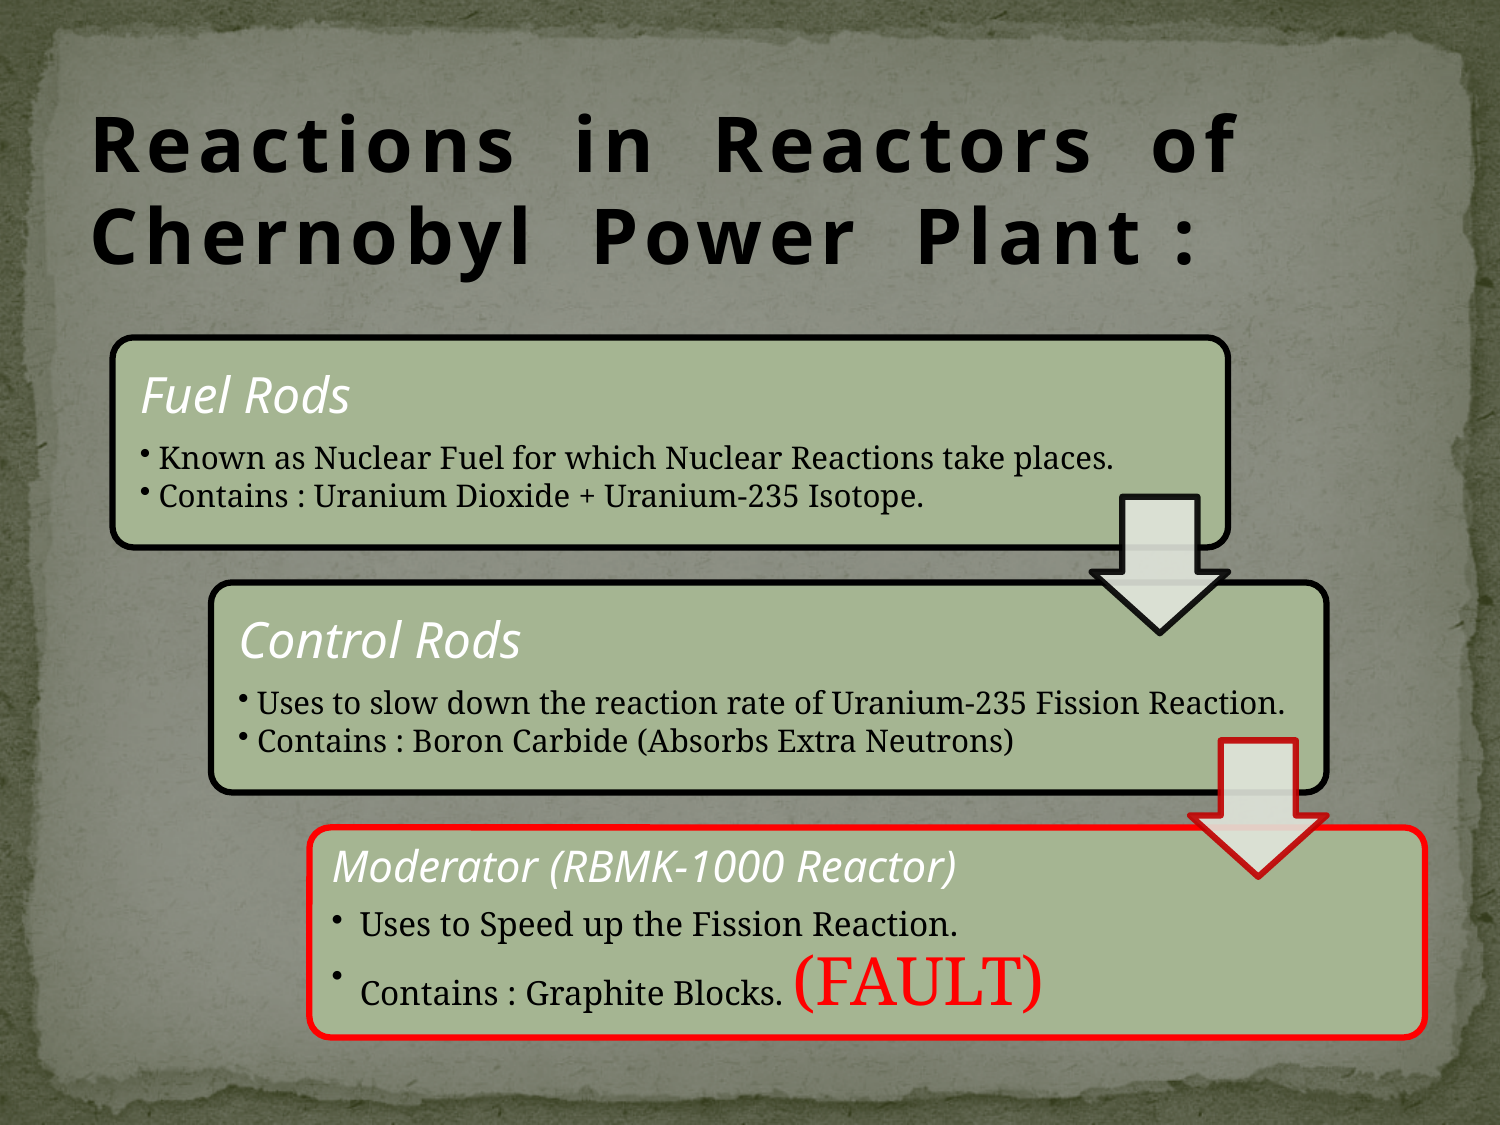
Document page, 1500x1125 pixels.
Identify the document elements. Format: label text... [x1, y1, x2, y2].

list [115, 340, 1423, 1036]
title Reactions in Reactors of Chernobyl Power Plant : [74, 87, 1425, 288]
